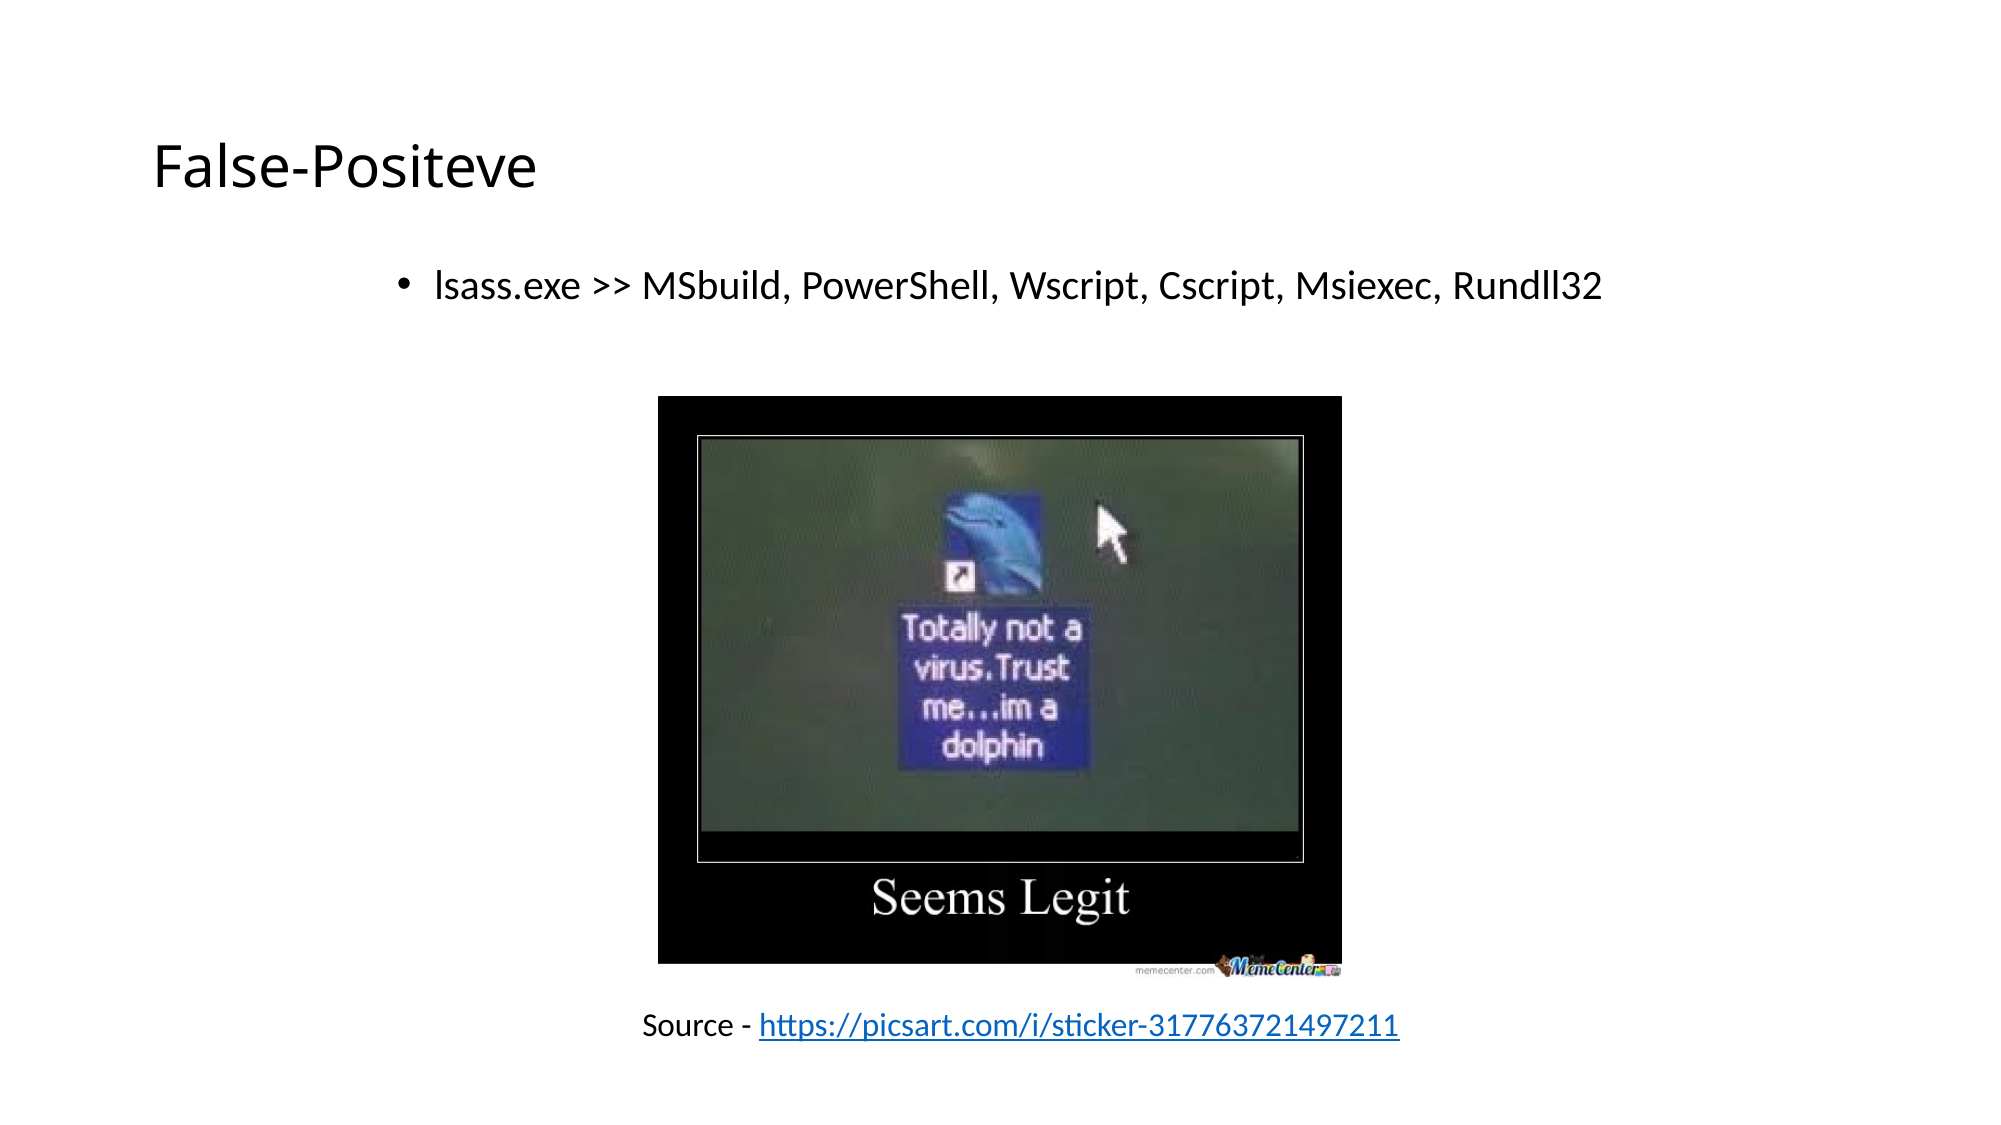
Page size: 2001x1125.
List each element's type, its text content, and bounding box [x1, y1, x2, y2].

list lsass.exe >> MSbuild, PowerShell, Wscript, Cscript, Msiexec, Rundll32 [137, 255, 1863, 379]
text_box Source - https://picsart.com/i/sticker-317763721497211 [627, 995, 1415, 1051]
title False-Positeve [137, 59, 1863, 255]
picture [658, 396, 1342, 978]
